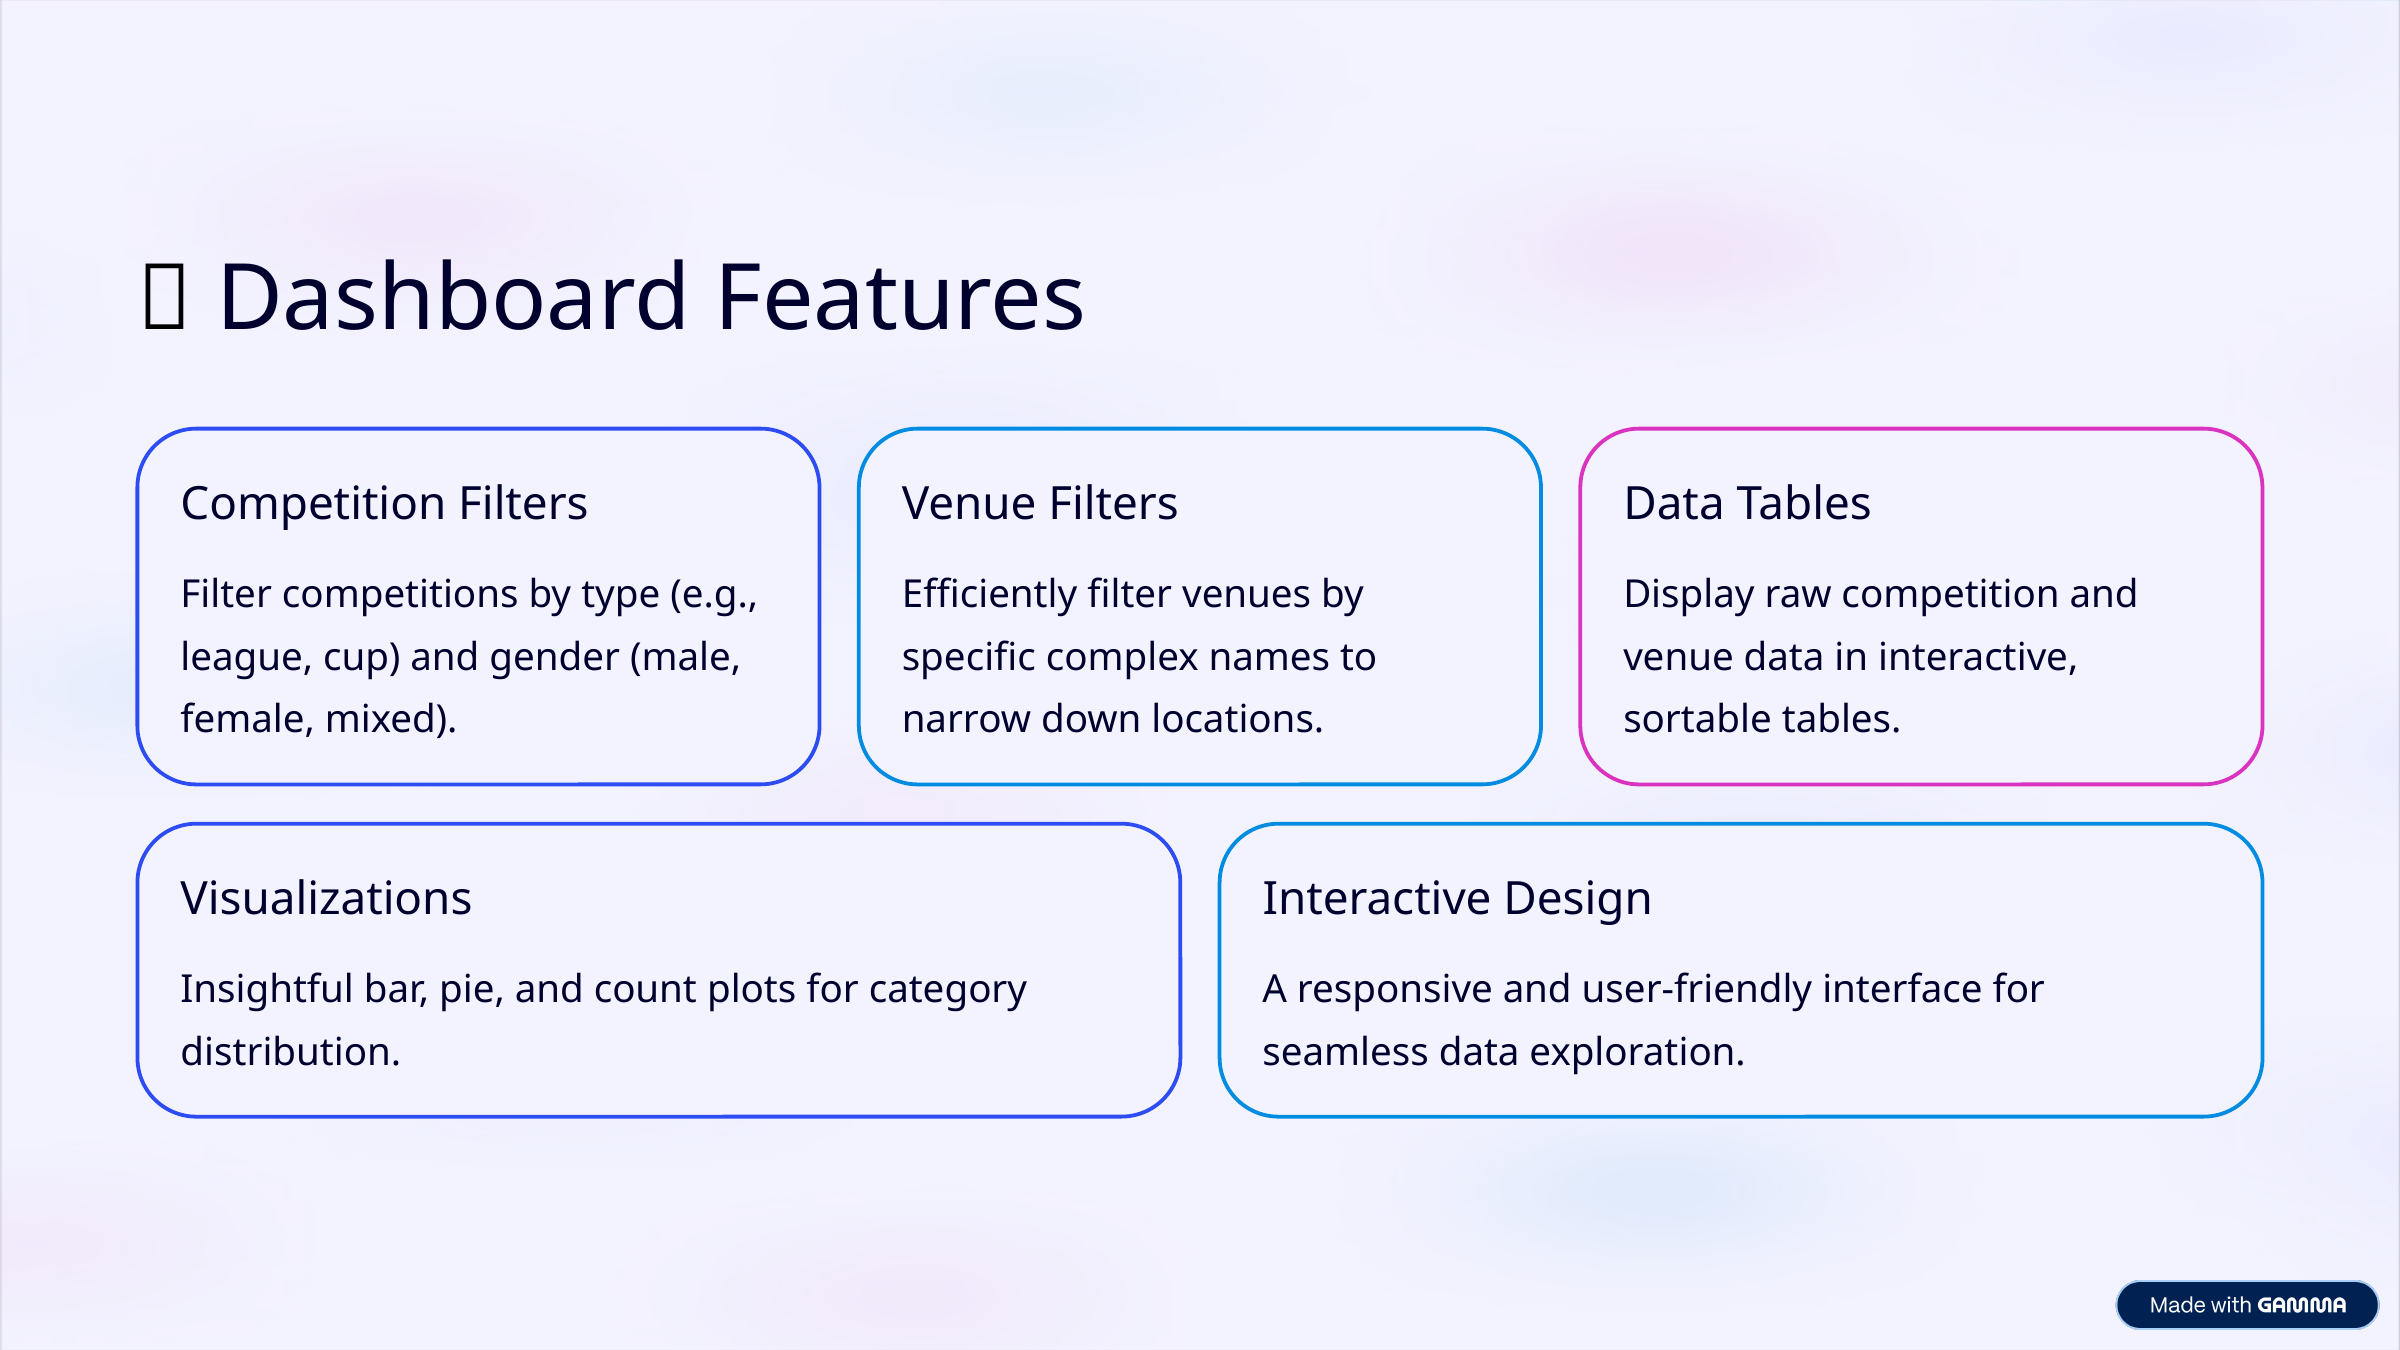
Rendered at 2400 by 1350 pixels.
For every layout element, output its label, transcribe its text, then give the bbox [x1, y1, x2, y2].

picture [2106, 1271, 2389, 1339]
text_box Insightful bar, pie, and count plots for category distribution. [180, 947, 1138, 1074]
text_box Filter competitions by type (e.g., league, cup) and gender (male, female, mixed). [180, 552, 777, 742]
text_box Display raw competition and venue data in interactive, sortable tables. [1623, 552, 2220, 679]
text_box Data Tables [1623, 471, 2086, 530]
text_box Competition Filters [180, 471, 643, 530]
text_box [1580, 428, 2263, 785]
text_box [137, 823, 1181, 1117]
text_box Interactive Design [1262, 866, 1725, 925]
text_box ✨ Dashboard Features [137, 233, 1127, 351]
text_box Efficiently filter venues by specific complex names to narrow down locations. [901, 552, 1498, 742]
text_box Venue Filters [901, 471, 1364, 530]
text_box [1219, 823, 2263, 1117]
text_box A responsive and user-friendly interface for seamless data exploration. [1262, 947, 2220, 1074]
text_box Visualizations [180, 866, 643, 925]
text_box [858, 428, 1542, 785]
text_box [137, 428, 820, 785]
